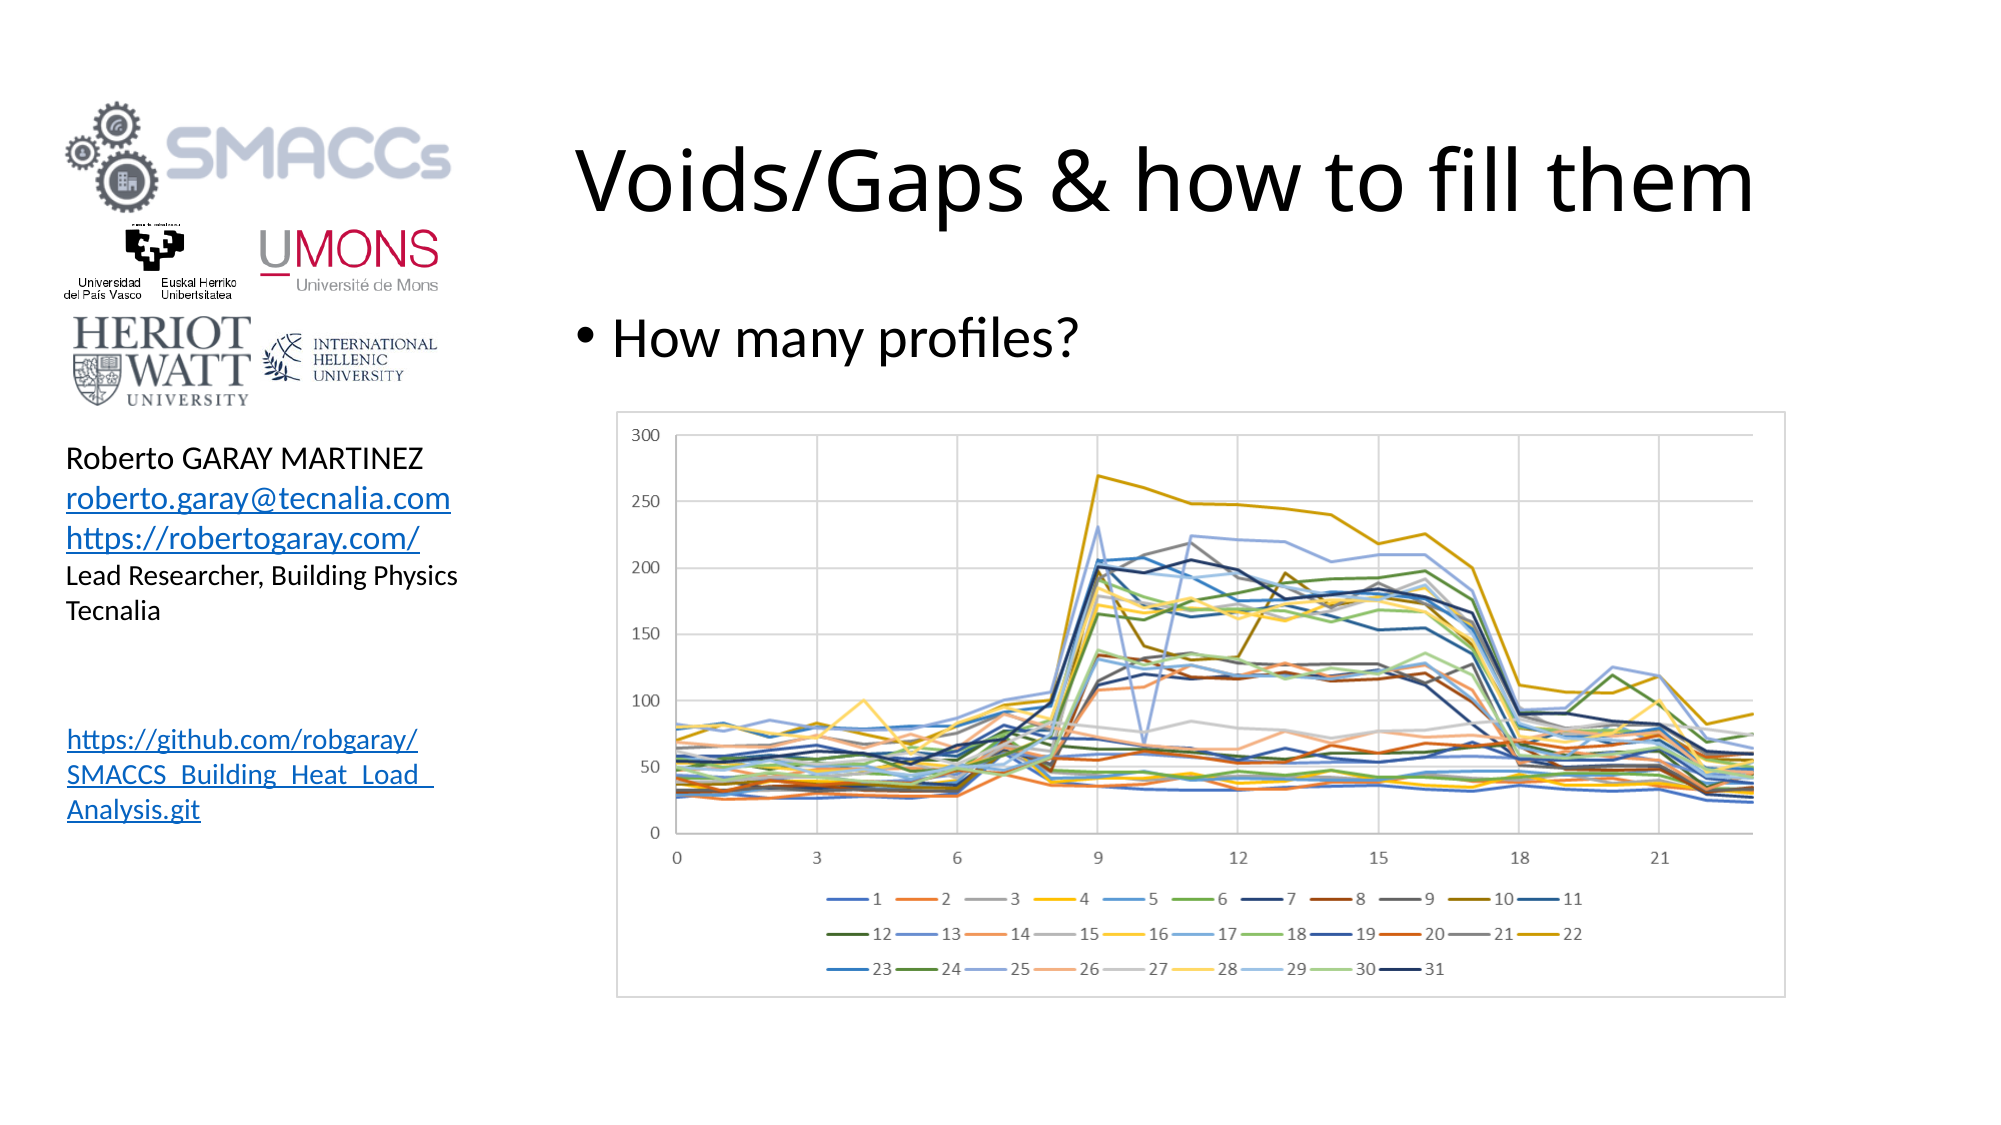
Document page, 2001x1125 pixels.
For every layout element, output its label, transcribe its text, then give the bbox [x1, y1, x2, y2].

list How many profiles? [560, 299, 1863, 1014]
picture [260, 324, 438, 390]
picture [73, 316, 251, 406]
picture [260, 229, 438, 291]
picture [616, 411, 1786, 998]
picture [62, 218, 240, 307]
title Voids/Gaps & how to fill them [560, 91, 1863, 278]
